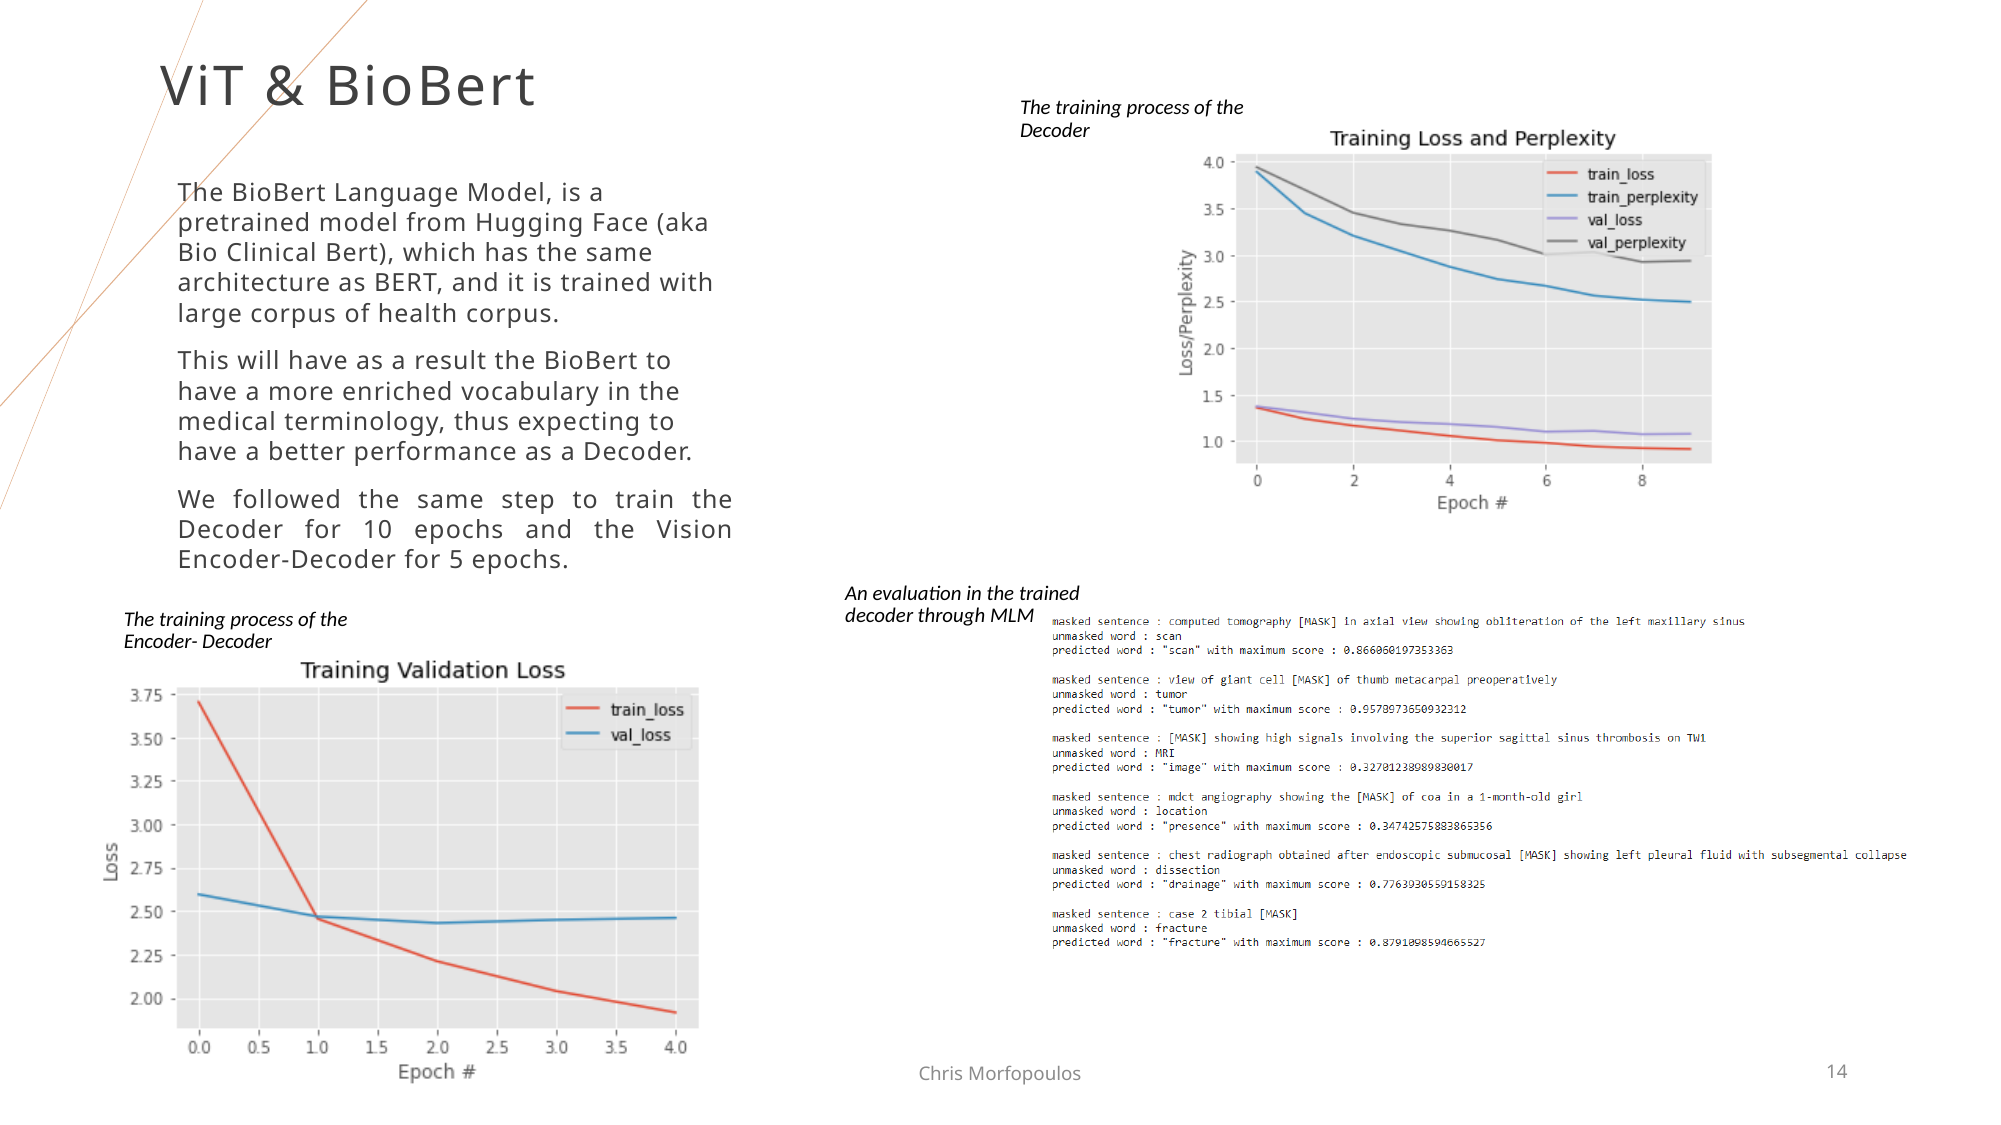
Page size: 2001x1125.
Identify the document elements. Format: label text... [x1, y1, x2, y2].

list The BioBert Language Model, is a pretrained model from Hugging Face (aka Bio Clinical Bert), which has the same architecture as BERT, and it is trained with large corpus of health corpus. This will have as a result the BioBert to have a more enriched vocabulary in the medical terminology, thus expecting to have a better performance as a Decoder. We followed the same step to train the Decoder for 10 epochs and the Vision Encoder-Decoder for 5 epochs. [162, 168, 750, 585]
text_box The training process of the Decoder [999, 86, 1302, 192]
picture [1043, 614, 1909, 950]
picture [1168, 120, 1722, 522]
picture [90, 650, 710, 1093]
title ViT & BioBert [145, 50, 935, 191]
slide_number 14 [1412, 1042, 1863, 1103]
text_box An evaluation in the trained decoder through MLM [825, 572, 1127, 678]
text_box The training process of the Encoder- Decoder [103, 598, 385, 650]
footer Chris Morfopoulos [662, 1042, 1338, 1103]
